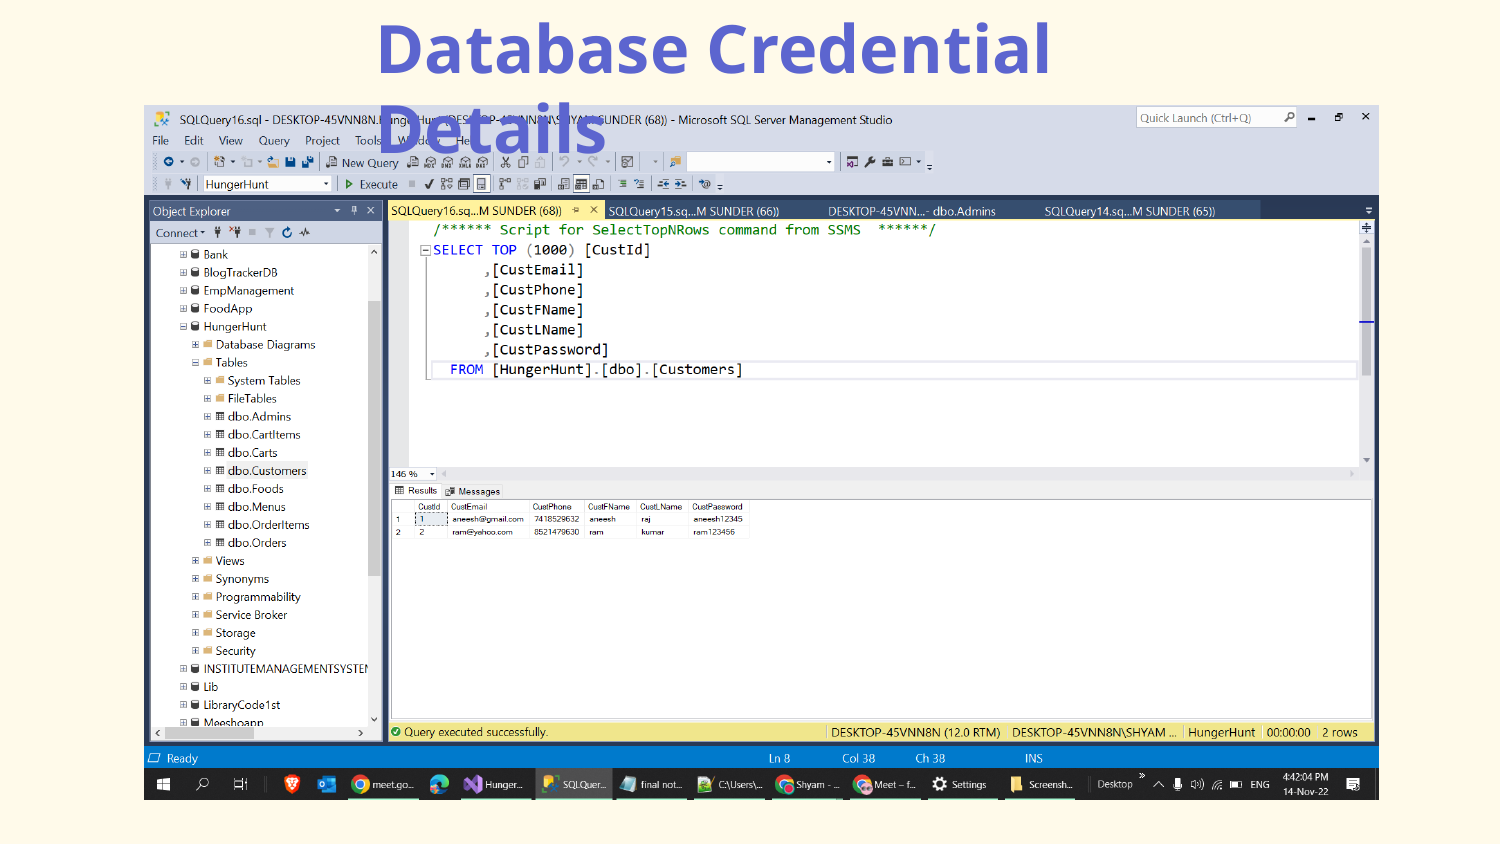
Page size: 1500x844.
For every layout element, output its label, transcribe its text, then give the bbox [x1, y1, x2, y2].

picture [144, 105, 1379, 800]
text_box Database Credential Details [360, 0, 1182, 104]
